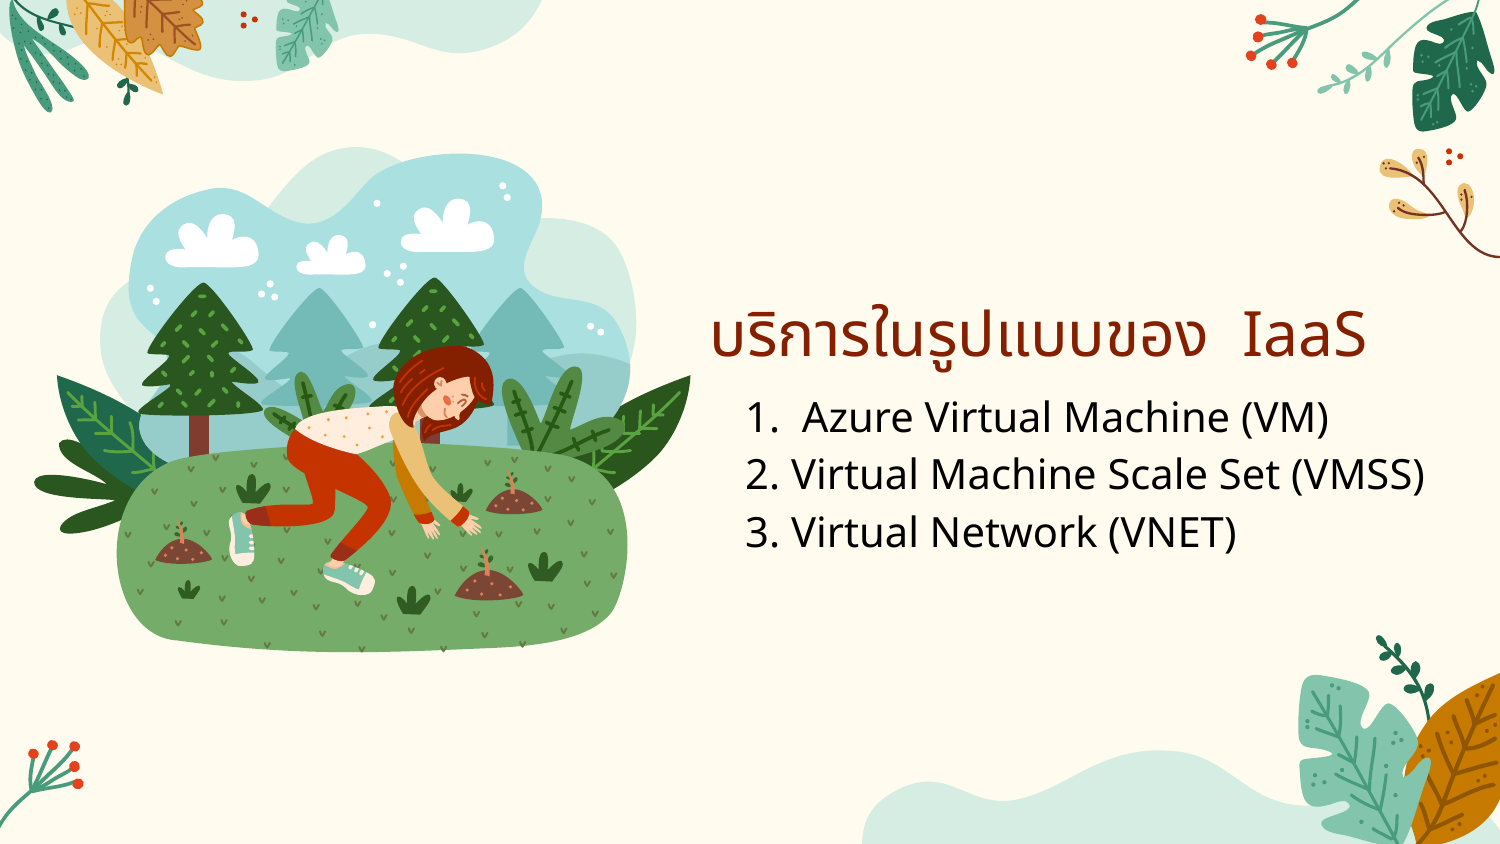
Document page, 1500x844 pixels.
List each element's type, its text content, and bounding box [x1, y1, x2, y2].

subtitle 1. Azure Virtual Machine (VM) 2. Virtual Machine Scale Set (VMSS) 3. Virtual Network (VNET) [730, 367, 1480, 735]
title บริการในรูปแบบของ IaaS [695, 275, 1368, 370]
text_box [33, 146, 691, 653]
